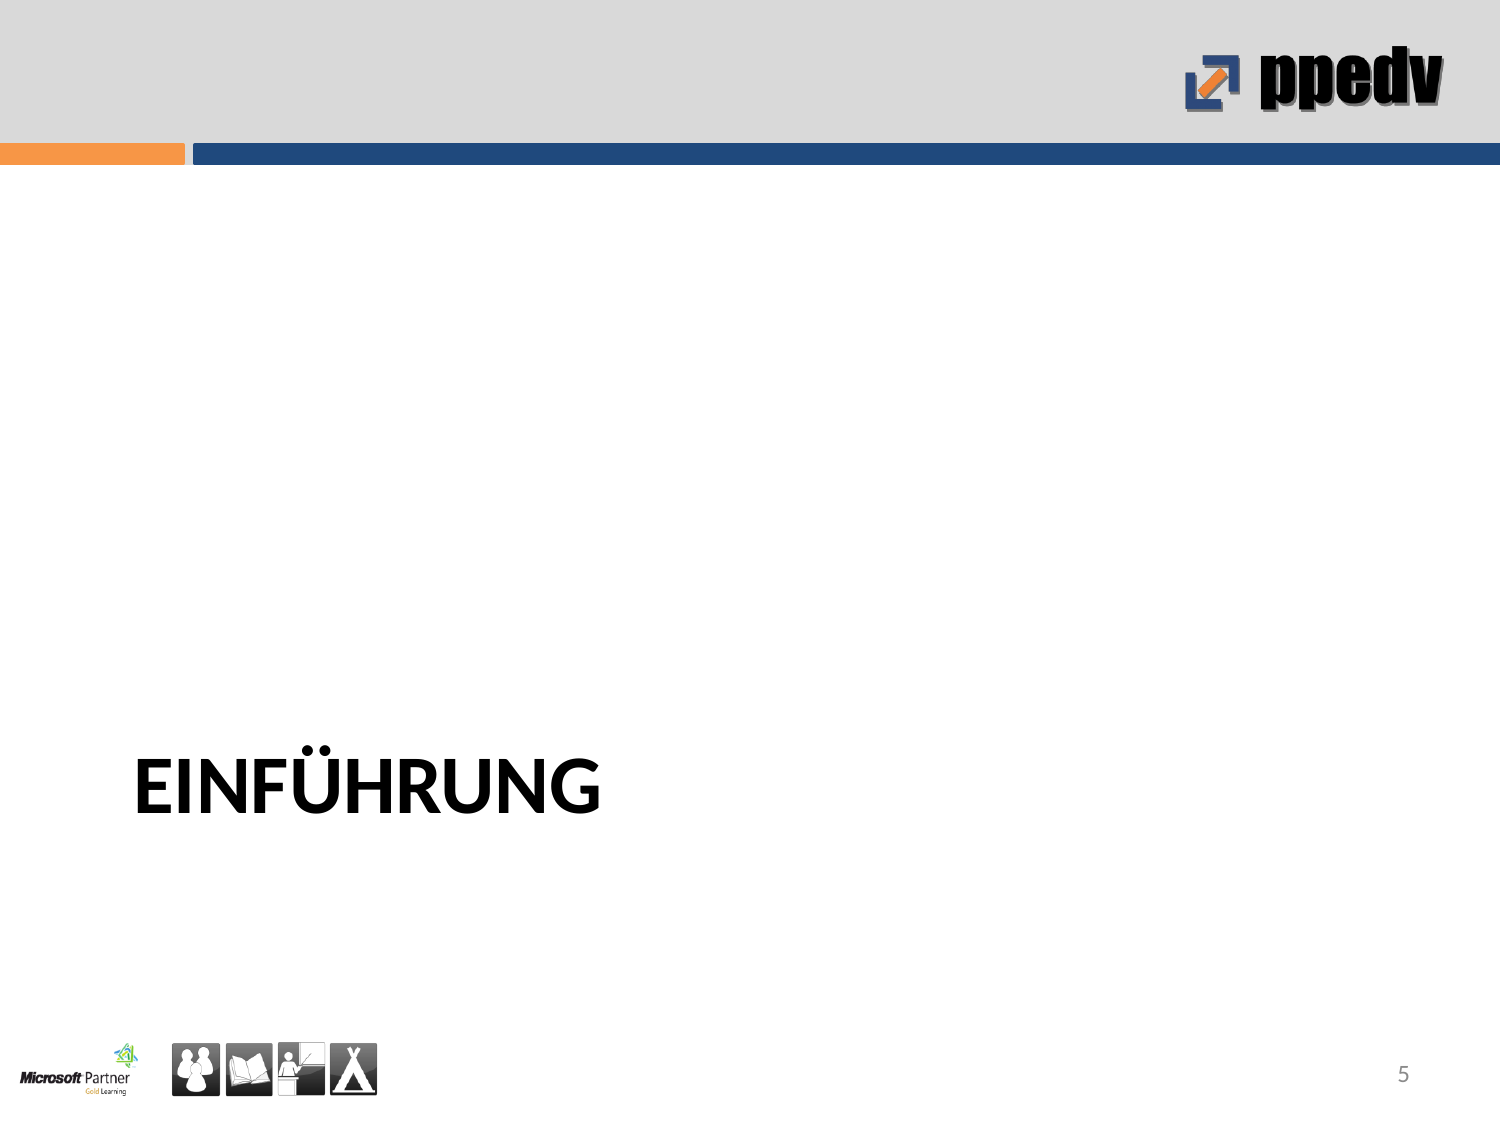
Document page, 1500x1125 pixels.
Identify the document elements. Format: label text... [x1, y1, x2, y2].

title Einführung [118, 722, 1394, 947]
picture [1175, 40, 1465, 123]
picture [5, 1023, 396, 1118]
slide_number 5 [1074, 1042, 1425, 1103]
